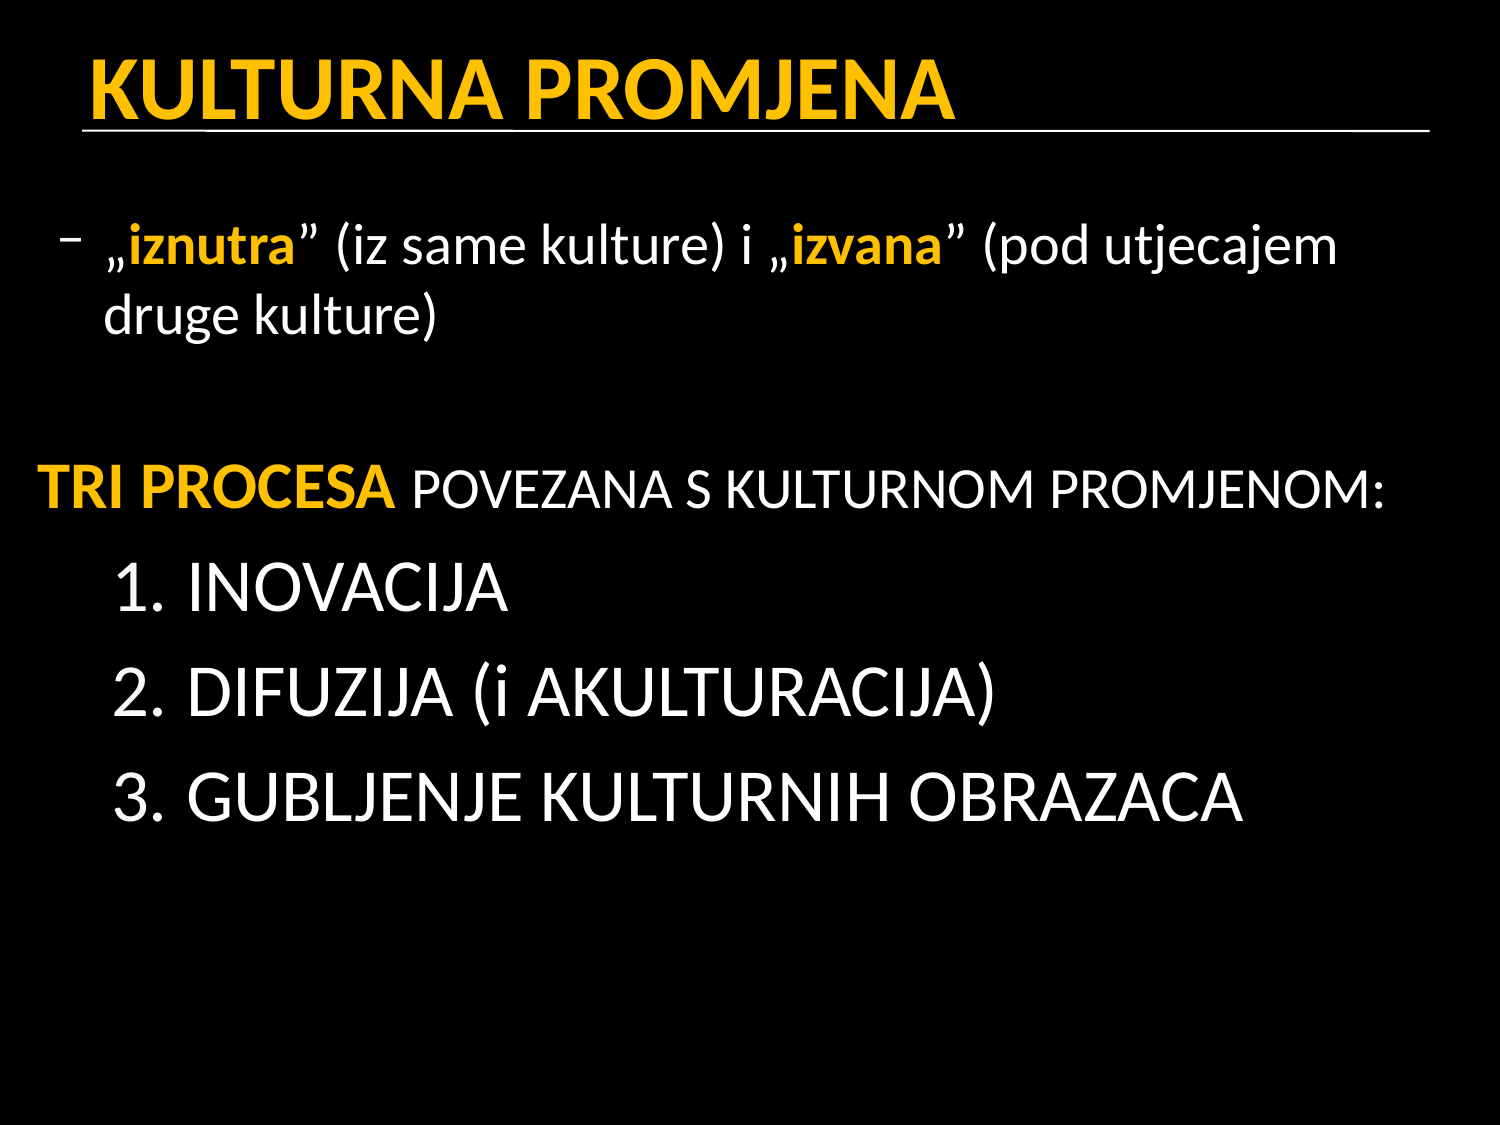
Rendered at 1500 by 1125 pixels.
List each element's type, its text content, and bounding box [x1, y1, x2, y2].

title KULTURNA PROMJENA [75, 11, 1407, 155]
list „iznutra” (iz same kulture) i „izvana” (pod utjecajem druge kulture) TRI PROCESA POVEZANA S KULTURNOM PROMJENOM: INOVACIJA DIFUZIJA (i AKULTURACIJA) GUBLJENJE KULTURNIH OBRAZACA [0, 198, 1500, 1091]
